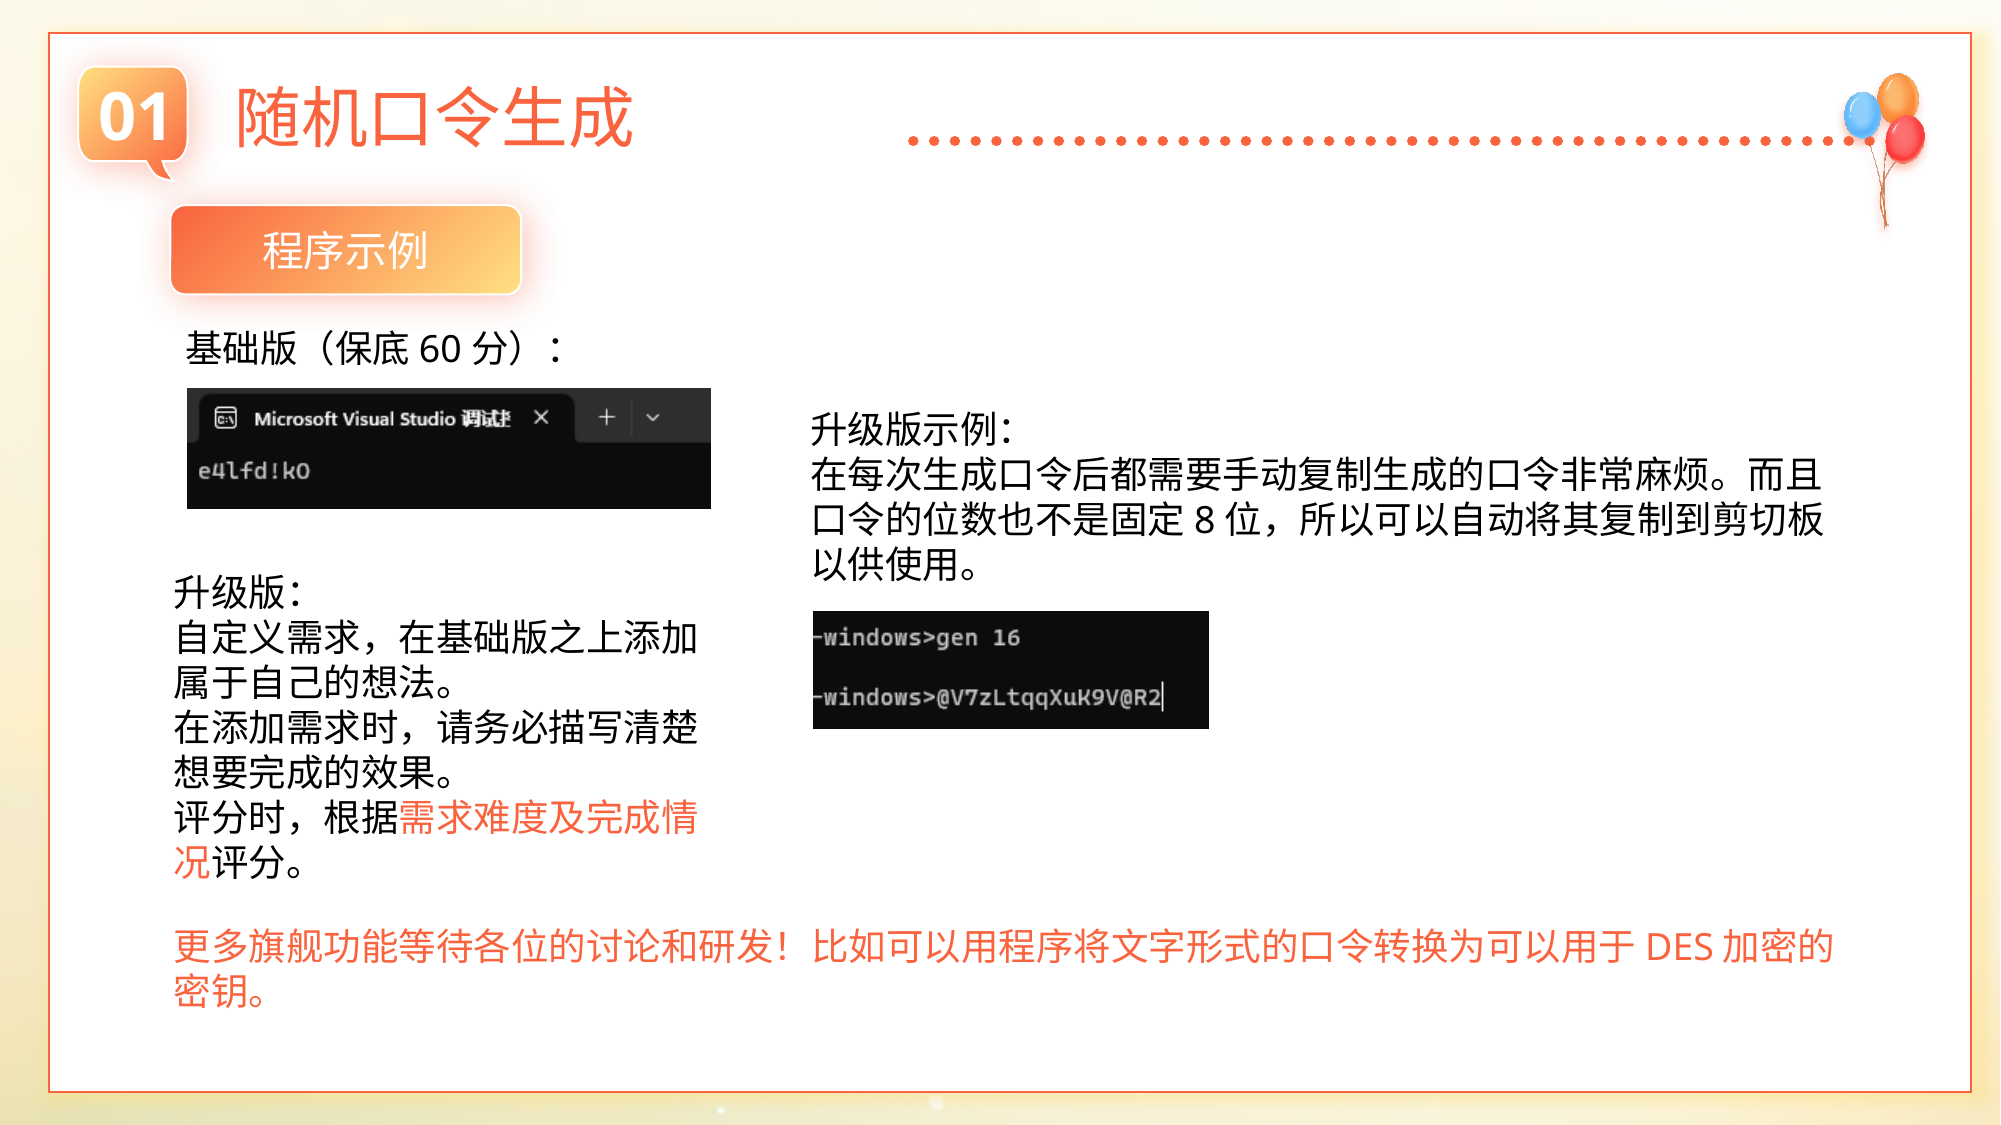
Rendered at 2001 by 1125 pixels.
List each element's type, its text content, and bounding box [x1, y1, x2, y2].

text_box 升级版： 自定义需求，在基础版之上添加属于自己的想法。 在添加需求时，请务必描写清楚想要完成的效果。 评分时，根据需求难度及完成情况评分。 [158, 561, 727, 892]
picture [0, 0, 2000, 1125]
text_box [72, 60, 1961, 240]
text_box 升级版示例： 在每次生成口令后都需要手动复制生成的口令非常麻烦。而且口令的位数也不是固定8位，所以可以自动将其复制到剪切板以供使用。 [795, 398, 1855, 594]
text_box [170, 205, 522, 295]
text_box 更多旗舰功能等待各位的讨论和研发！比如可以用程序将文字形式的口令转换为可以用于DES加密的密钥。 [158, 915, 1864, 1021]
text_box 基础版（保底60分）： [170, 317, 1660, 378]
